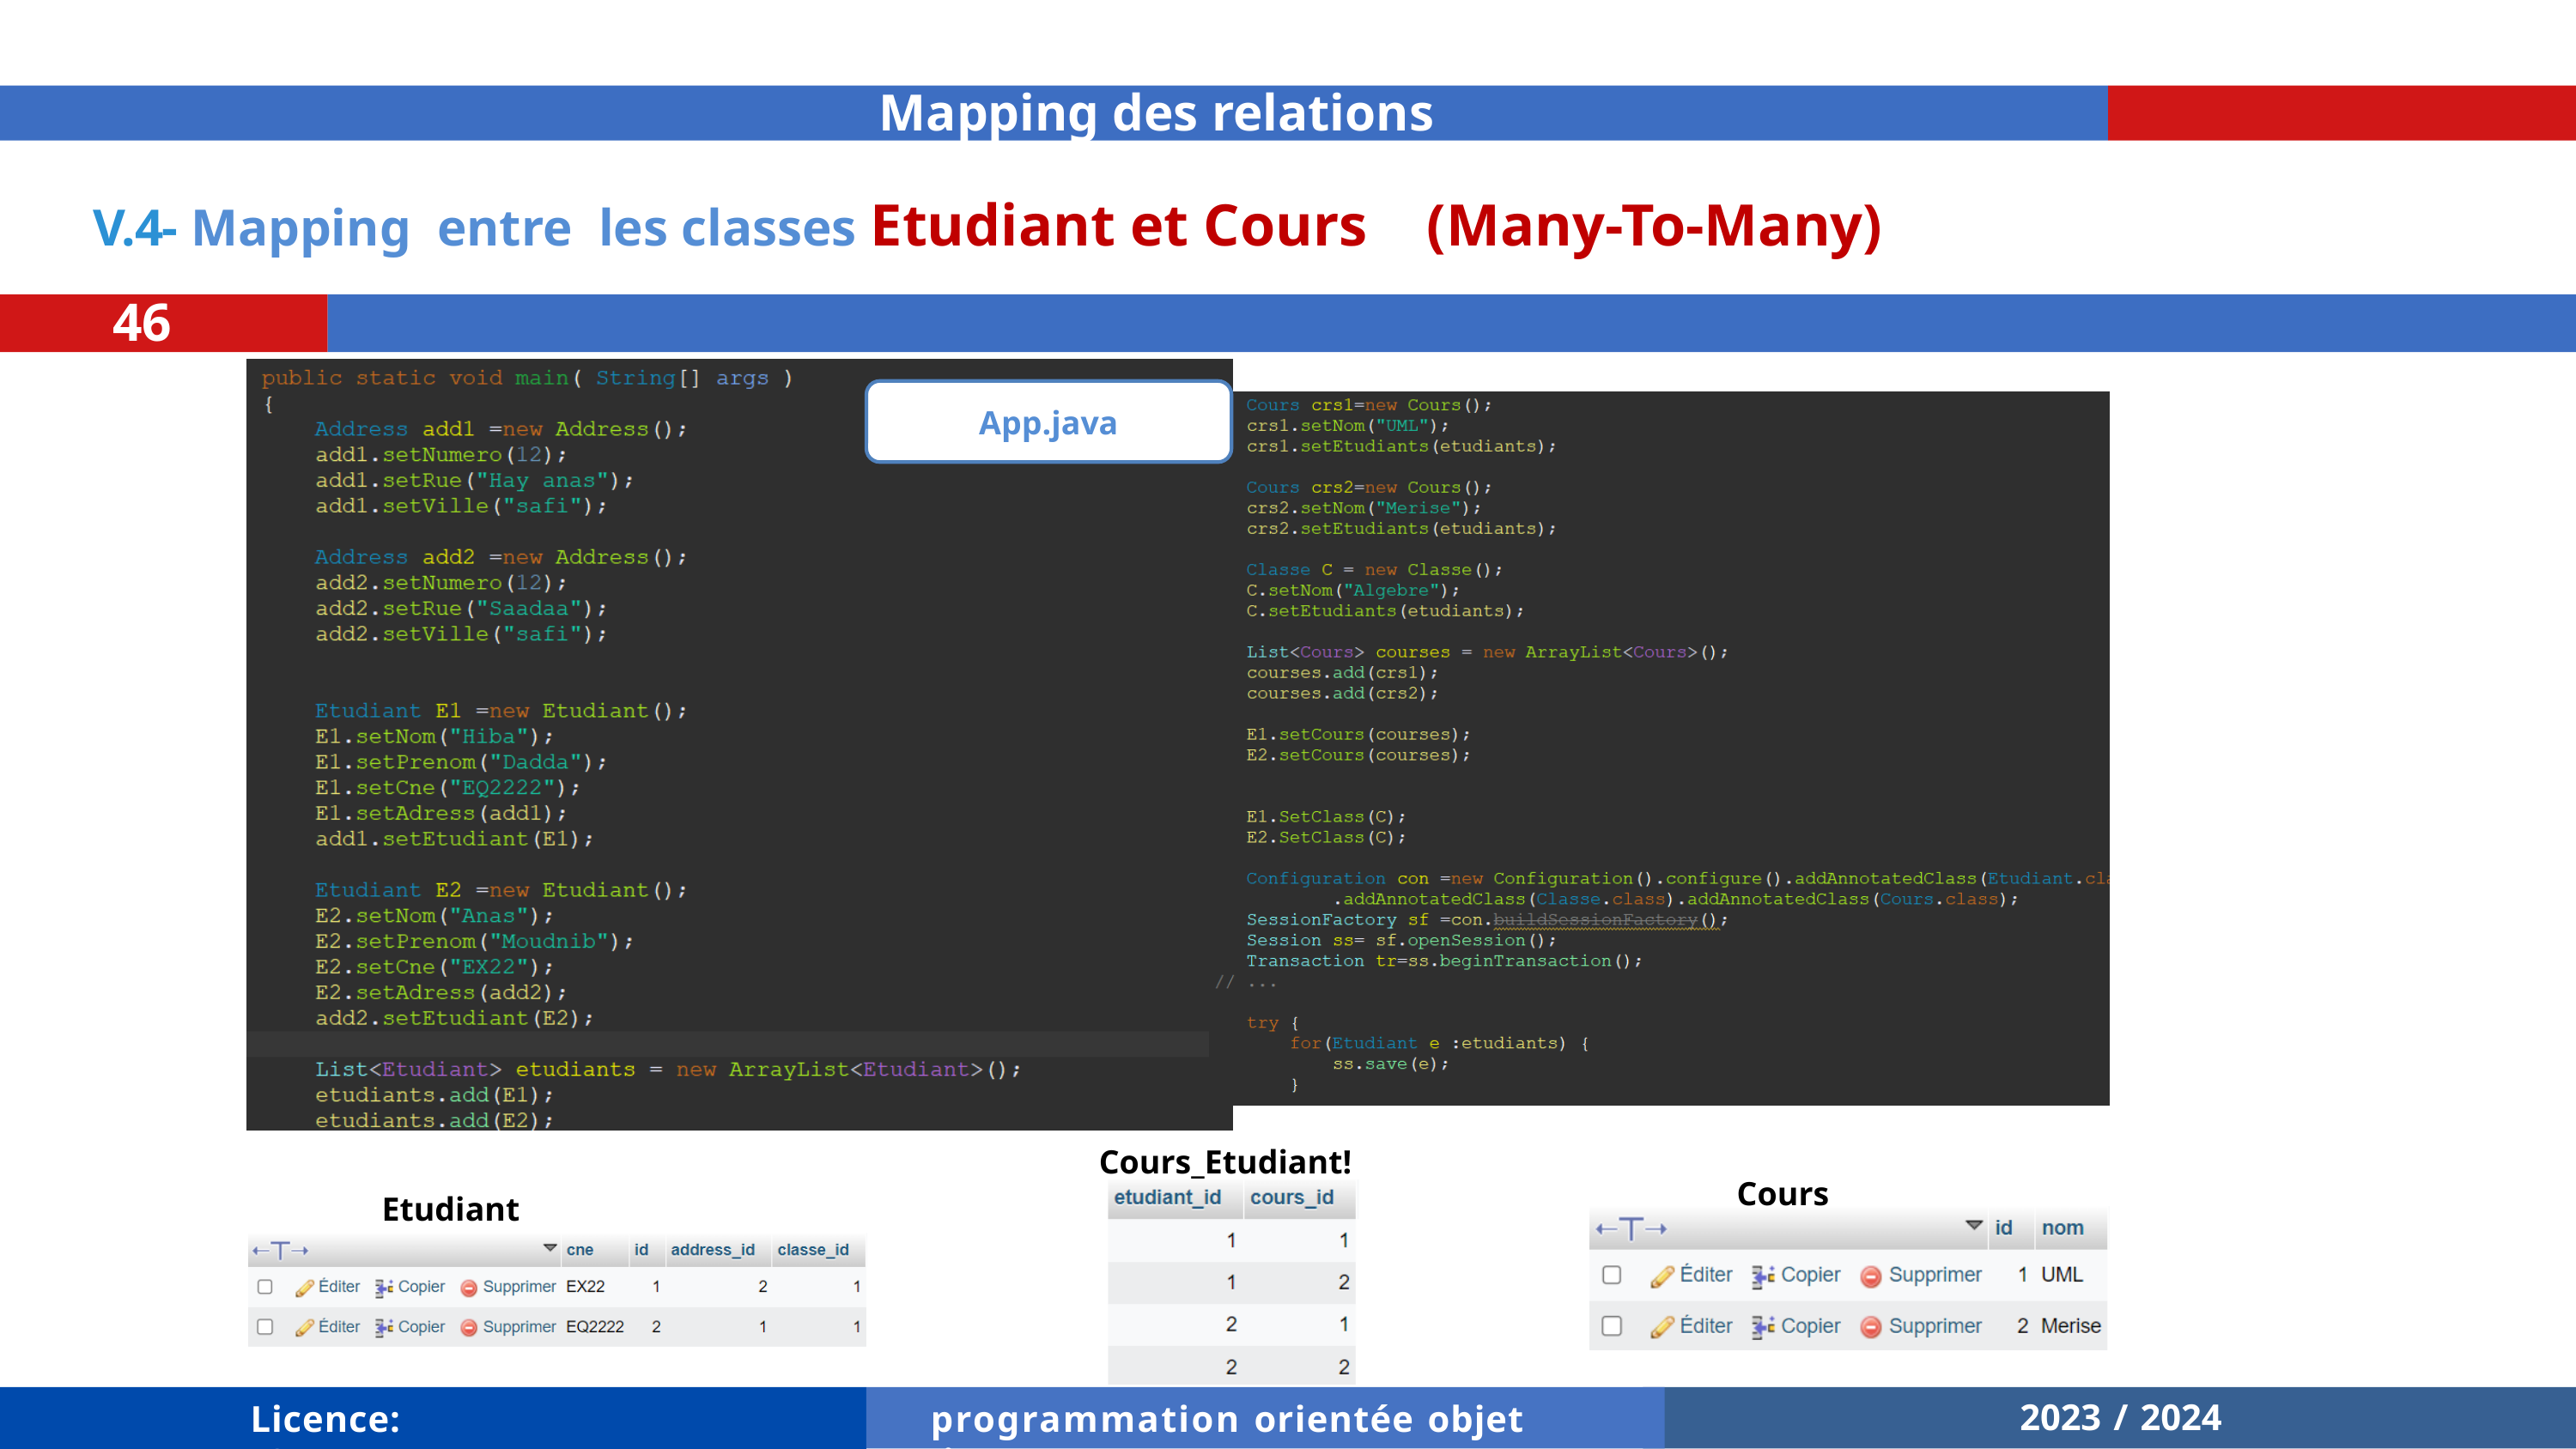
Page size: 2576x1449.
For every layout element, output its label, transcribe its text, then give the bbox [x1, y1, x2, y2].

text_box [2549, 294, 2576, 353]
picture [1589, 1205, 2110, 1351]
text_box Cours_Etudiant! [1086, 1135, 1380, 1186]
title V.4- Mapping entre les classes Etudiant et Cours (Many-To-Many) [91, 186, 2549, 431]
text_box [1665, 1386, 2576, 1449]
picture [246, 359, 2110, 1131]
text_box [0, 1386, 866, 1449]
text_box 2023 / 2024 [2018, 1392, 2229, 1438]
picture [248, 1226, 867, 1350]
text_box [0, 294, 71, 353]
text_box 46 [71, 283, 213, 359]
text_box Licence: ISIR [248, 1394, 488, 1449]
picture [1106, 1179, 1359, 1385]
text_box [1912, 85, 2108, 141]
text_box Mapping des relations [866, 74, 1912, 148]
text_box [2108, 85, 2576, 141]
text_box Cours [1723, 1167, 1931, 1204]
text_box Etudiant [368, 1182, 575, 1225]
text_box [866, 1386, 1665, 1449]
text_box programmation orientée objet (java) [928, 1394, 1614, 1449]
text_box [0, 85, 866, 141]
